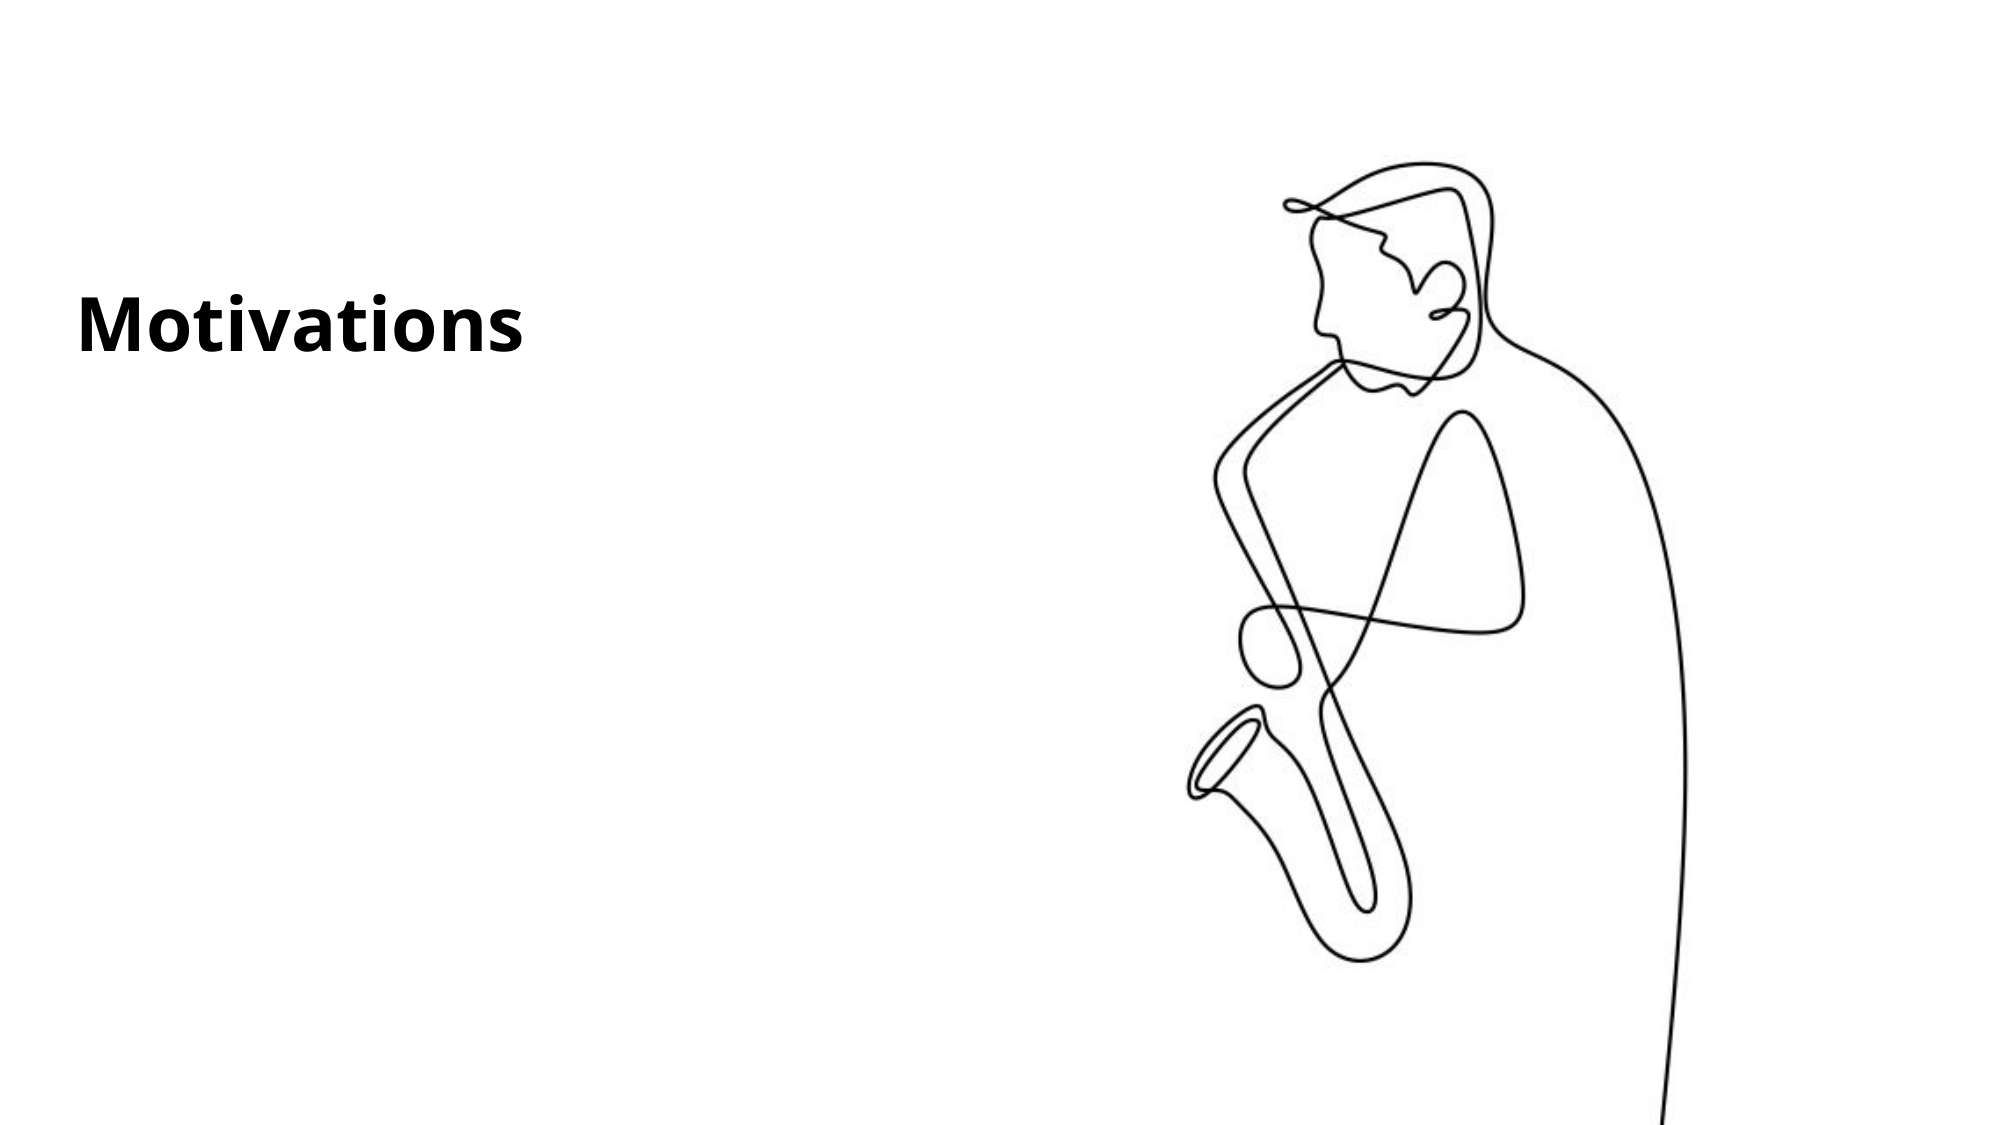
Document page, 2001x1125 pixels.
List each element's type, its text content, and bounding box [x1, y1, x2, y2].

text_box Motivations [60, 190, 625, 375]
picture [874, 0, 2000, 1125]
